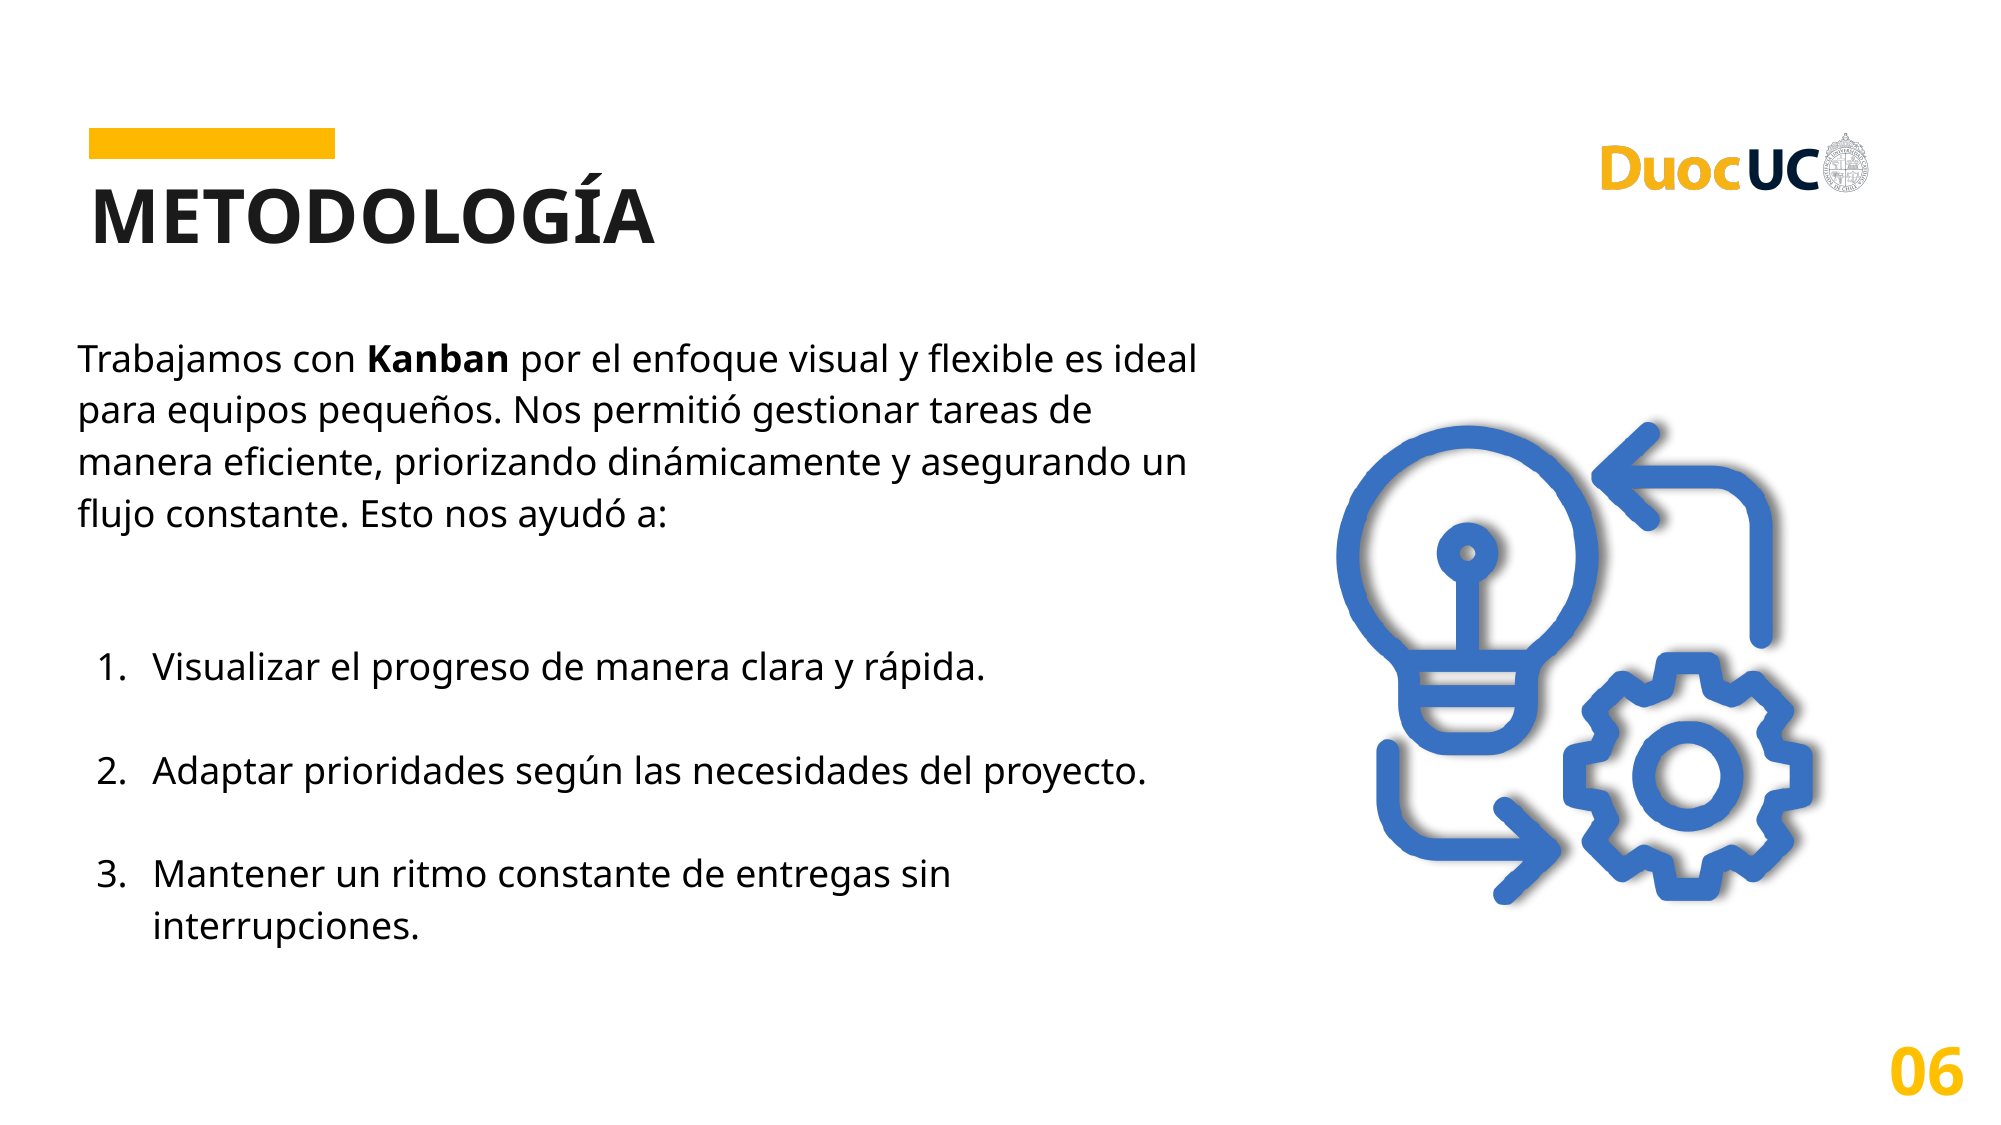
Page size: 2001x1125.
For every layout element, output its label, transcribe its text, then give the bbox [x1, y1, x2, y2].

picture [1598, 128, 1872, 196]
picture [1332, 421, 1816, 905]
text_box METODOLOGÍA [74, 158, 672, 270]
text_box [90, 129, 334, 158]
text_box Trabajamos con Kanban por el enfoque visual y flexible es ideal para equipos pequeños. Nos permitió gestionar tareas de manera eficiente, priorizando dinámicamente y asegurando un flujo constante. Esto nos ayudó a: Visualizar el progreso de manera clara y rápida. Adaptar prioridades según las necesidades del proyecto. Mantener un ritmo constante de entregas sin interrupciones. [62, 312, 1228, 962]
text_box 06 [1874, 1013, 2000, 1124]
